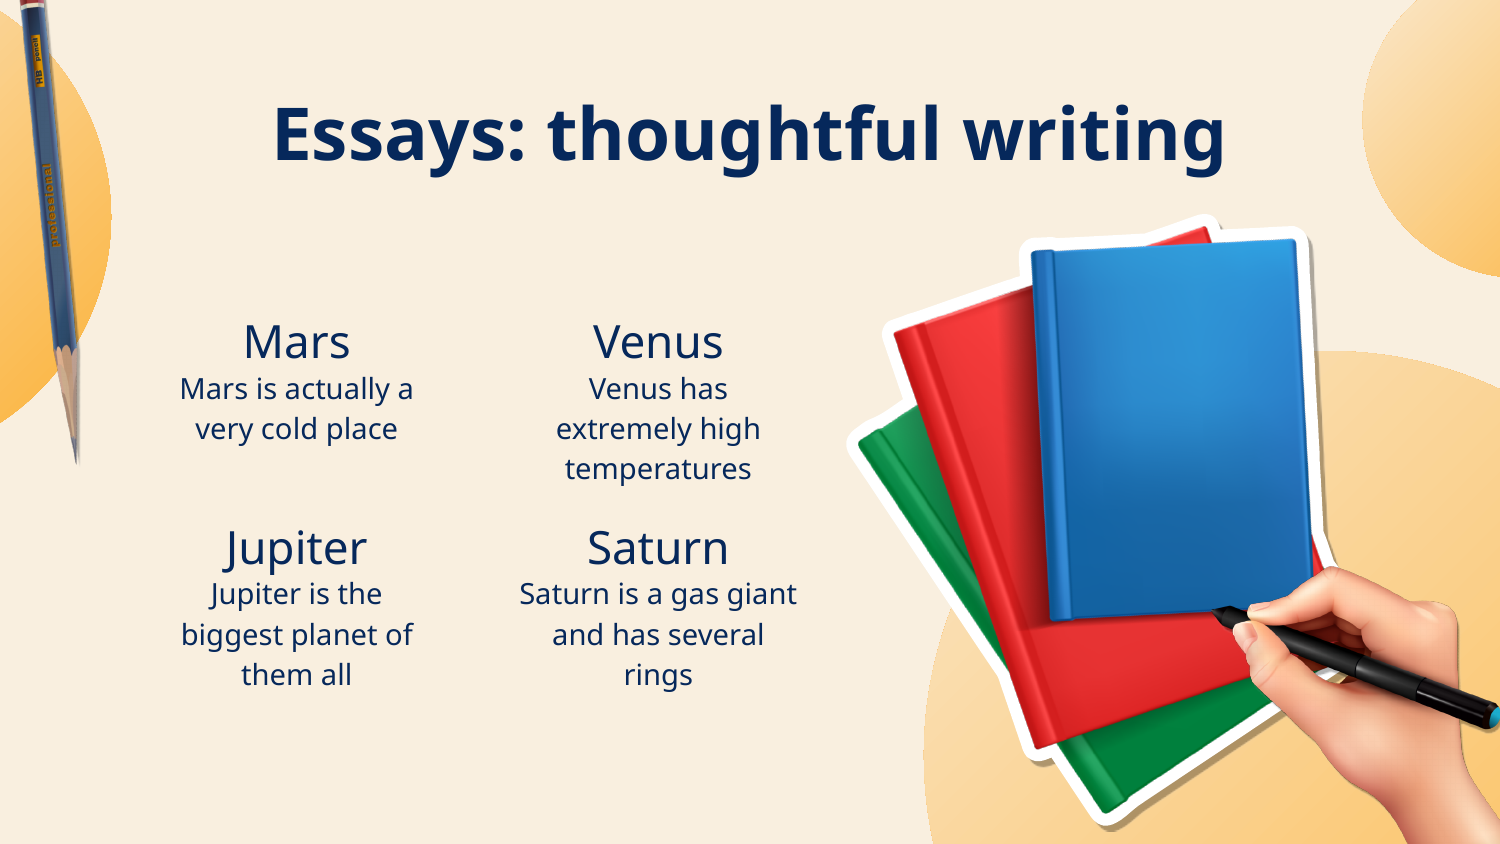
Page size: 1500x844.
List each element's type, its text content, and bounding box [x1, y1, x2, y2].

picture [0, 0, 224, 464]
subtitle Jupiter is the biggest planet of them all [142, 589, 452, 656]
subtitle Jupiter [142, 511, 452, 589]
subtitle Saturn [503, 511, 811, 589]
subtitle Mars is actually a very cold place [142, 384, 452, 450]
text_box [816, 168, 1500, 844]
subtitle Saturn is a gas giant and has several rings [503, 589, 811, 656]
title Essays: thoughtful writing [118, 72, 1382, 167]
subtitle Venus [503, 306, 811, 384]
subtitle Mars [142, 306, 452, 384]
subtitle Venus has extremely high temperatures [503, 384, 811, 450]
